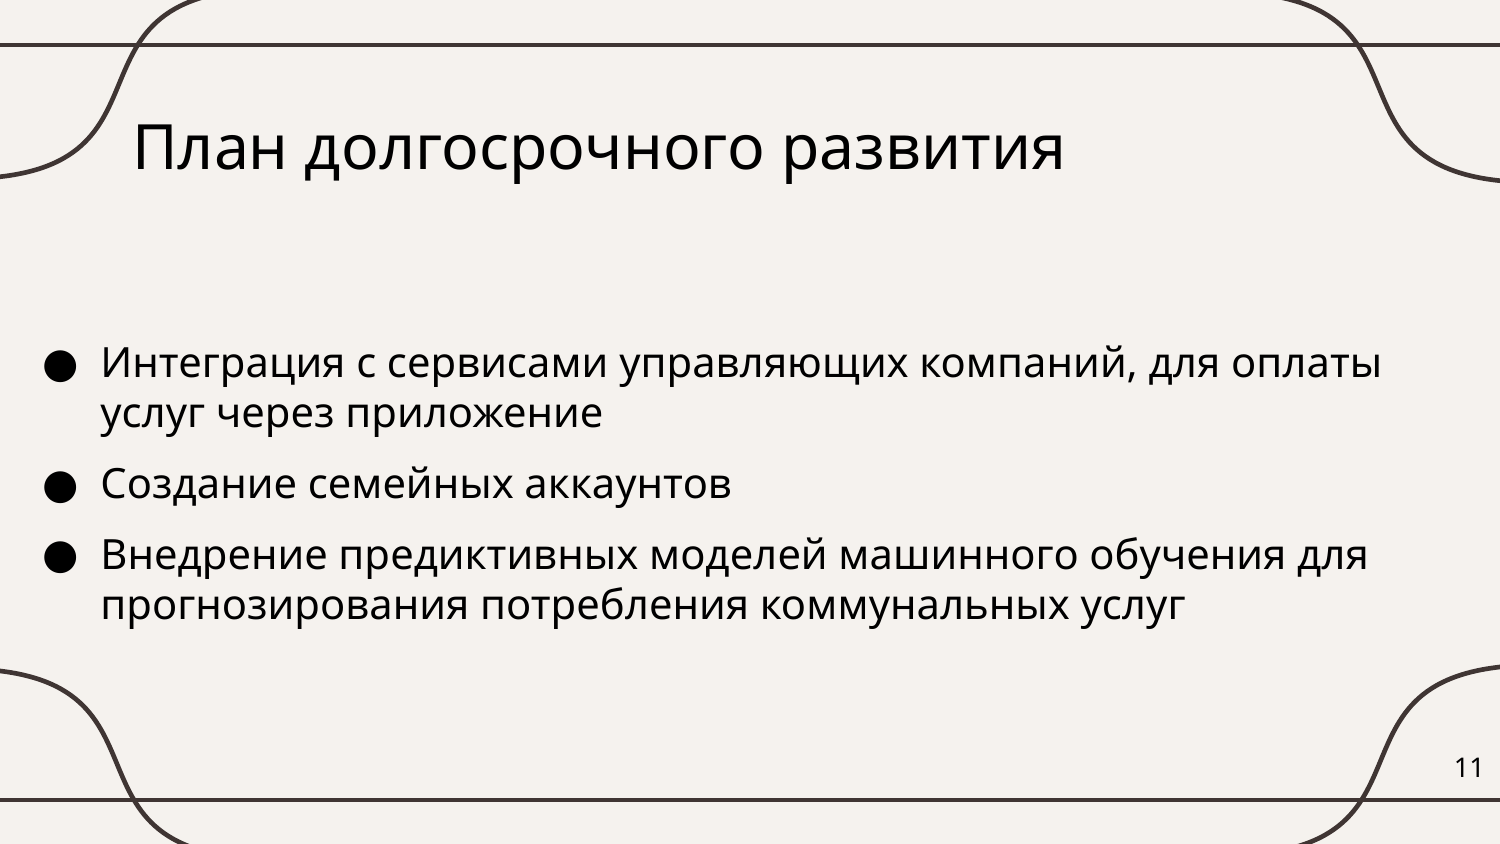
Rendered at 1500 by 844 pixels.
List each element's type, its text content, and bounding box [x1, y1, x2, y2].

slide_number ‹#› [1410, 735, 1500, 800]
title План долгосрочного развития [116, 92, 1383, 187]
subtitle Интеграция с сервисами управляющих компаний, для оплаты услуг через приложение Создание семейных аккаунтов Внедрение предиктивных моделей машинного обучения для прогнозирования потребления коммунальных услуг [10, 210, 1490, 754]
